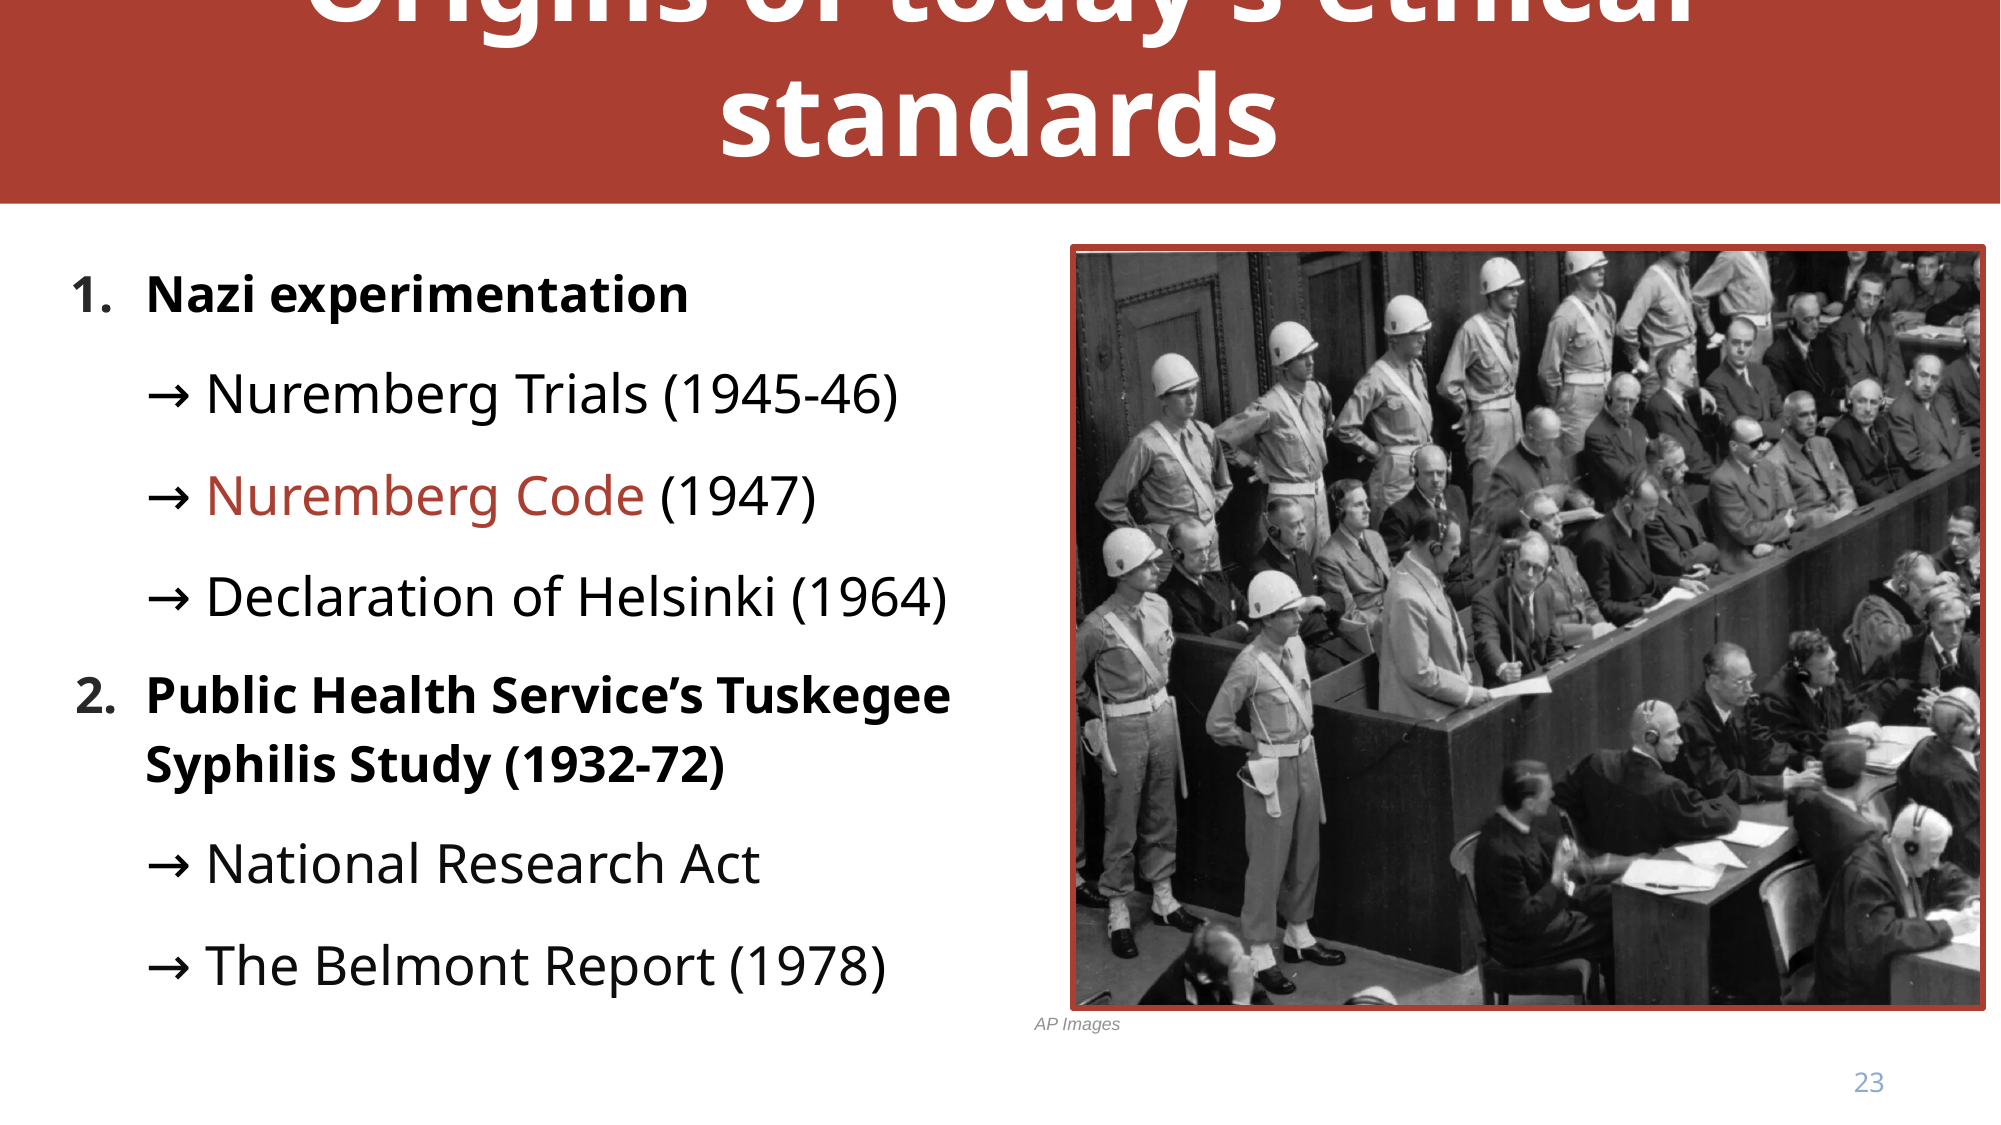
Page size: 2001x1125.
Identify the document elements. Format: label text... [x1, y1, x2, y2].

text_box AP Images [1019, 1002, 1512, 1045]
picture [1075, 250, 1981, 1006]
slide_number 22 [1713, 1057, 1900, 1094]
subtitle Nazi experimentation → Nuremberg Trials (1945-46) → Nuremberg Code (1947) → Declaration of Helsinki (1964) Public Health Service’s Tuskegee Syphilis Study (1932-72) → National Research Act → The Belmont Report (1978) [30, 245, 1448, 1059]
title Origins of today’s ethical standards [0, 0, 2000, 187]
